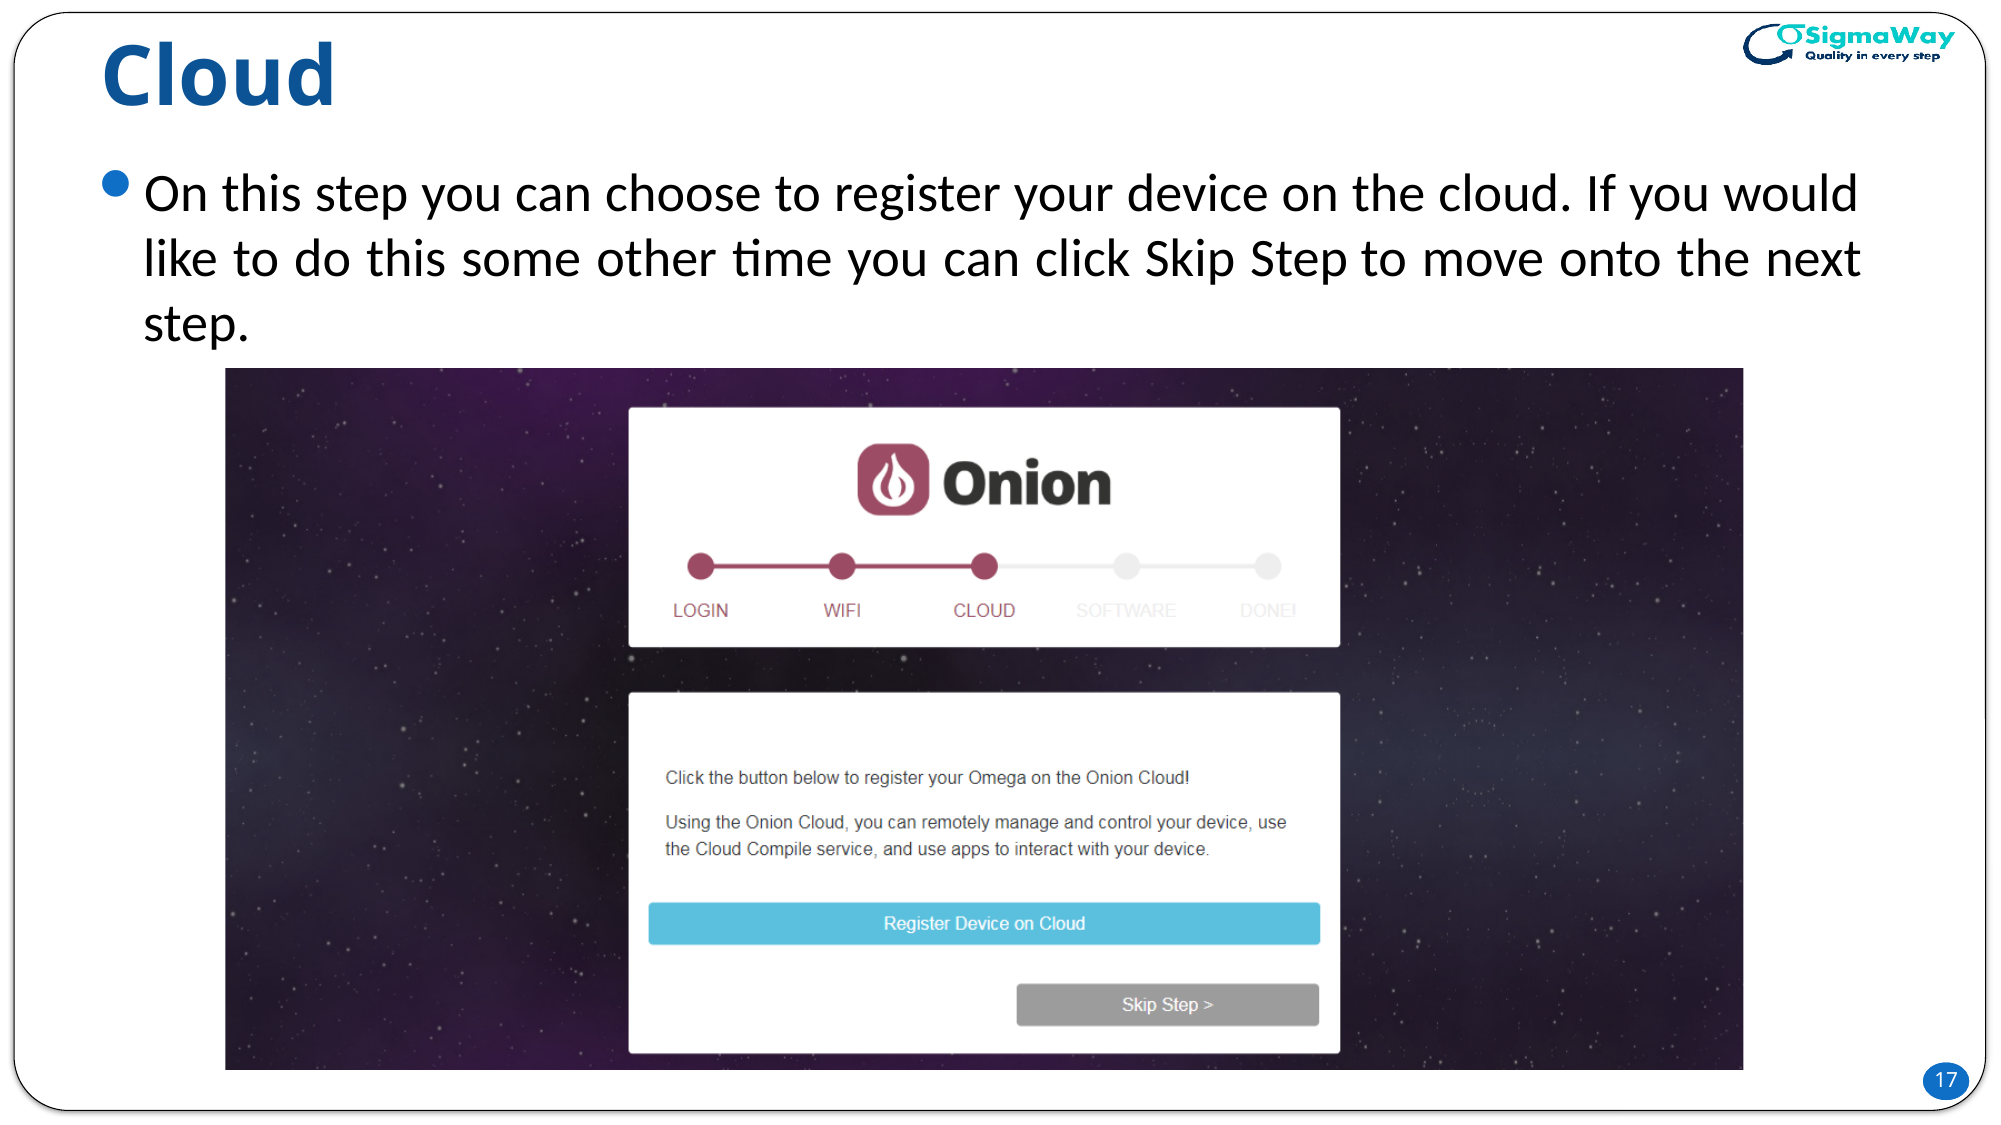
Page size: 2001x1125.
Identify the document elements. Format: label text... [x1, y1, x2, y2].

list On this step you can choose to register your device on the cloud. If you would like to do this some other time you can click Skip Step to move onto the next step. [83, 149, 1878, 1125]
title Cloud [85, 45, 1786, 138]
picture [1740, 19, 1956, 68]
picture [225, 367, 1744, 1070]
